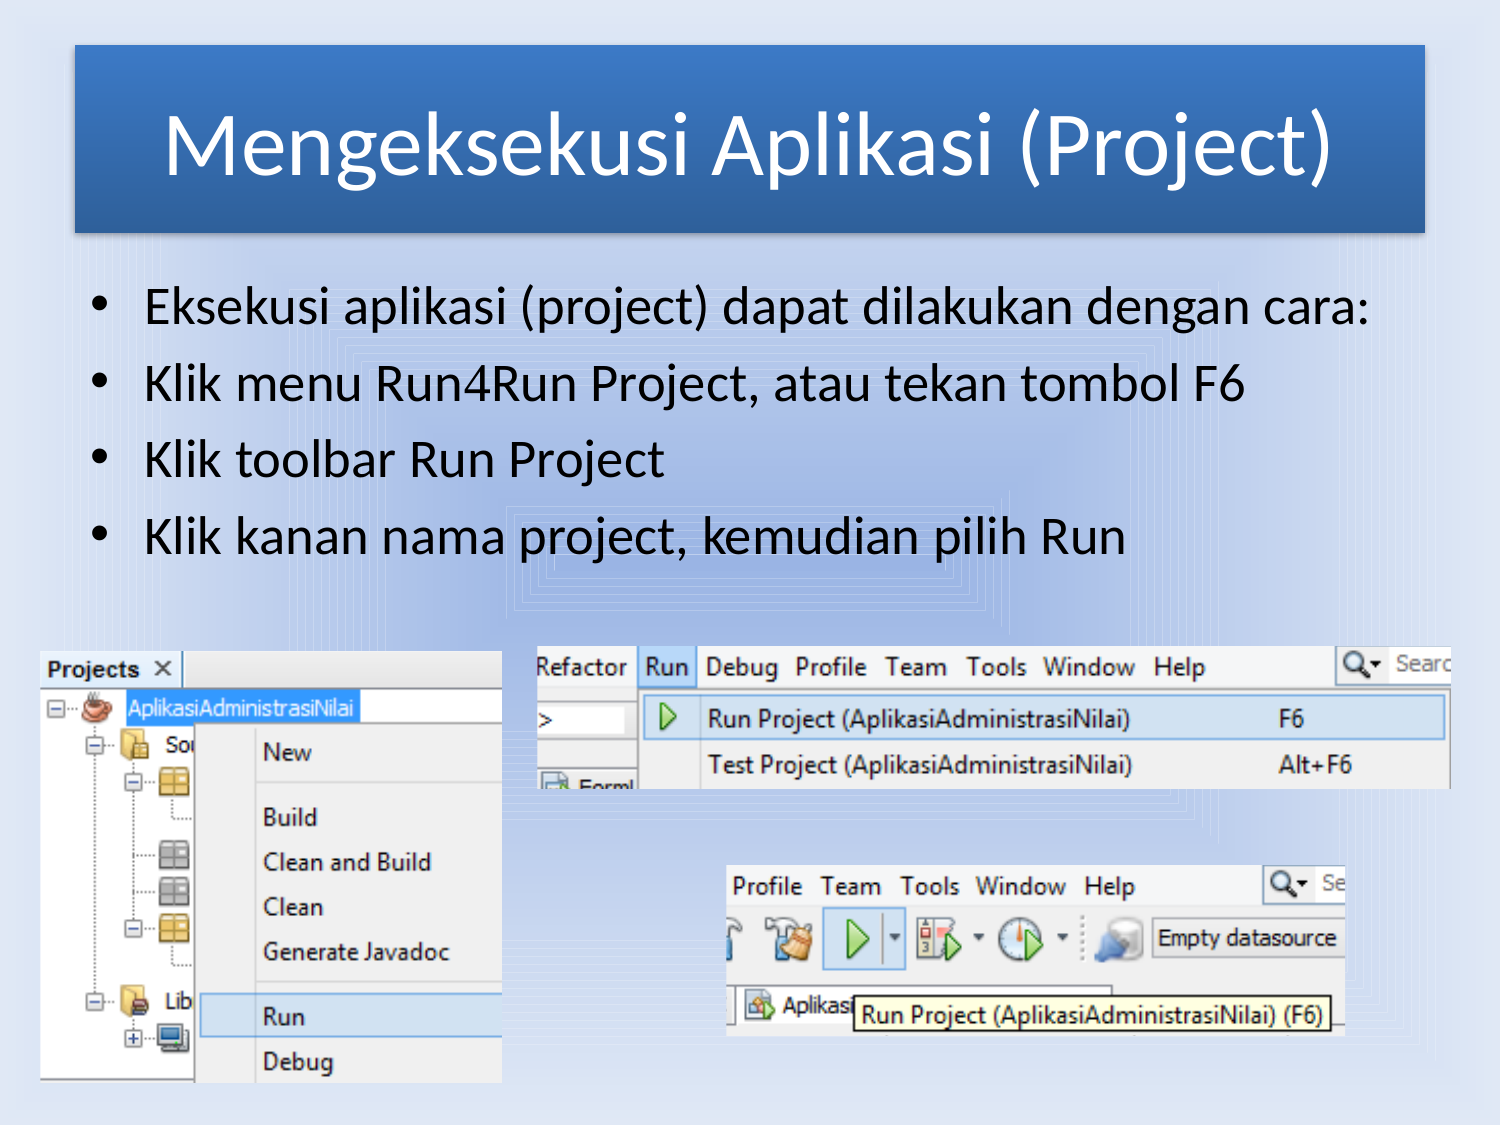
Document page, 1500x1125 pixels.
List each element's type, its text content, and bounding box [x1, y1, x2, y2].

title Mengeksekusi Aplikasi (Project) [75, 45, 1425, 233]
picture [537, 646, 1452, 789]
picture [40, 651, 503, 1083]
picture [726, 864, 1346, 1036]
list Eksekusi aplikasi (project) dapat dilakukan dengan cara: Klik menu RunRun Project, atau tekan tombol F6 Klik toolbar Run Project Klik kanan nama project, kemudian pilih Run [75, 262, 1425, 622]
